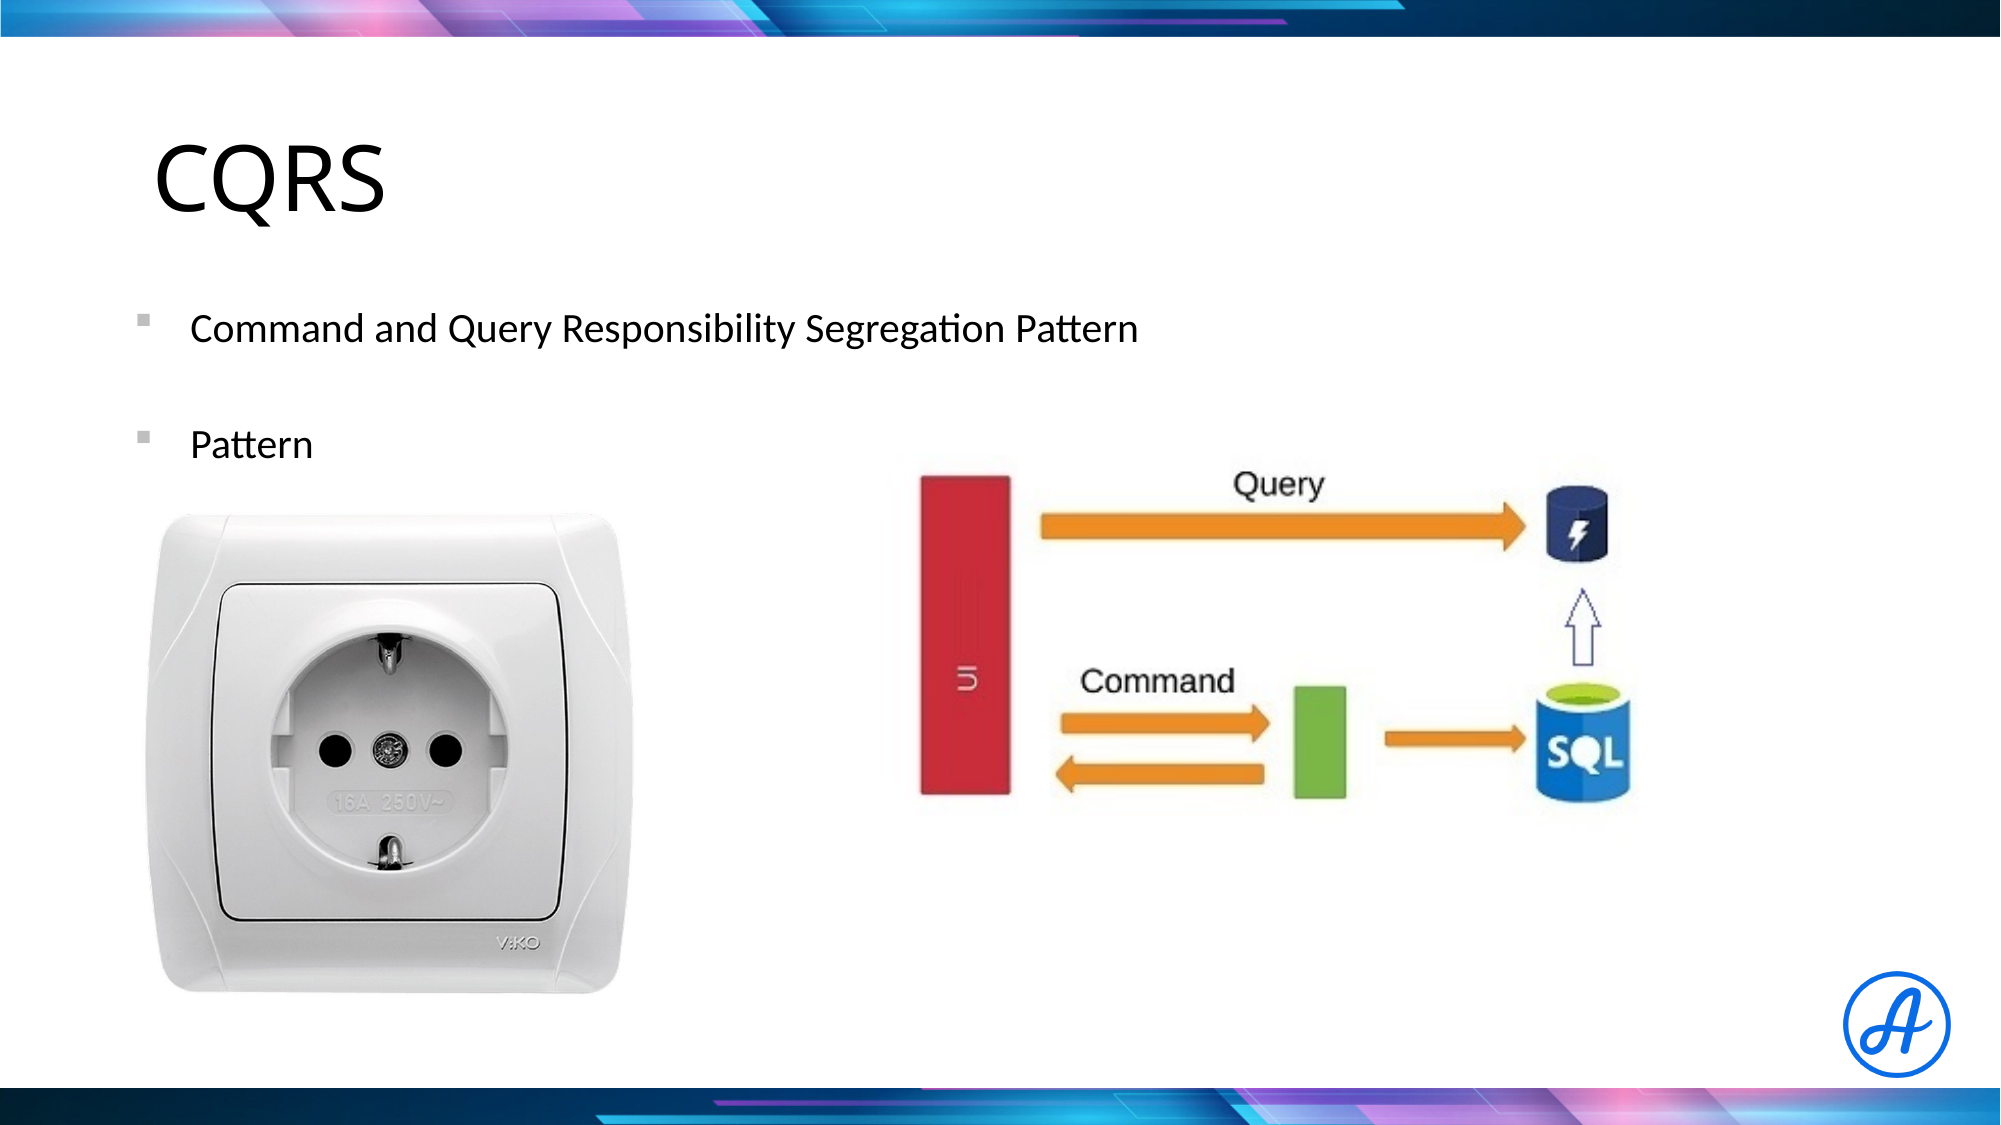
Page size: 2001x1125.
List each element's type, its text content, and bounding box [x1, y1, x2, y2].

title CQRS [137, 111, 1863, 252]
picture [0, 1088, 2000, 1125]
picture [1843, 971, 1951, 1078]
list Command and Query Responsibility Segregation Pattern Pattern [119, 292, 1863, 477]
picture [789, 423, 1790, 875]
picture [2, 0, 1999, 36]
picture [137, 501, 640, 1004]
